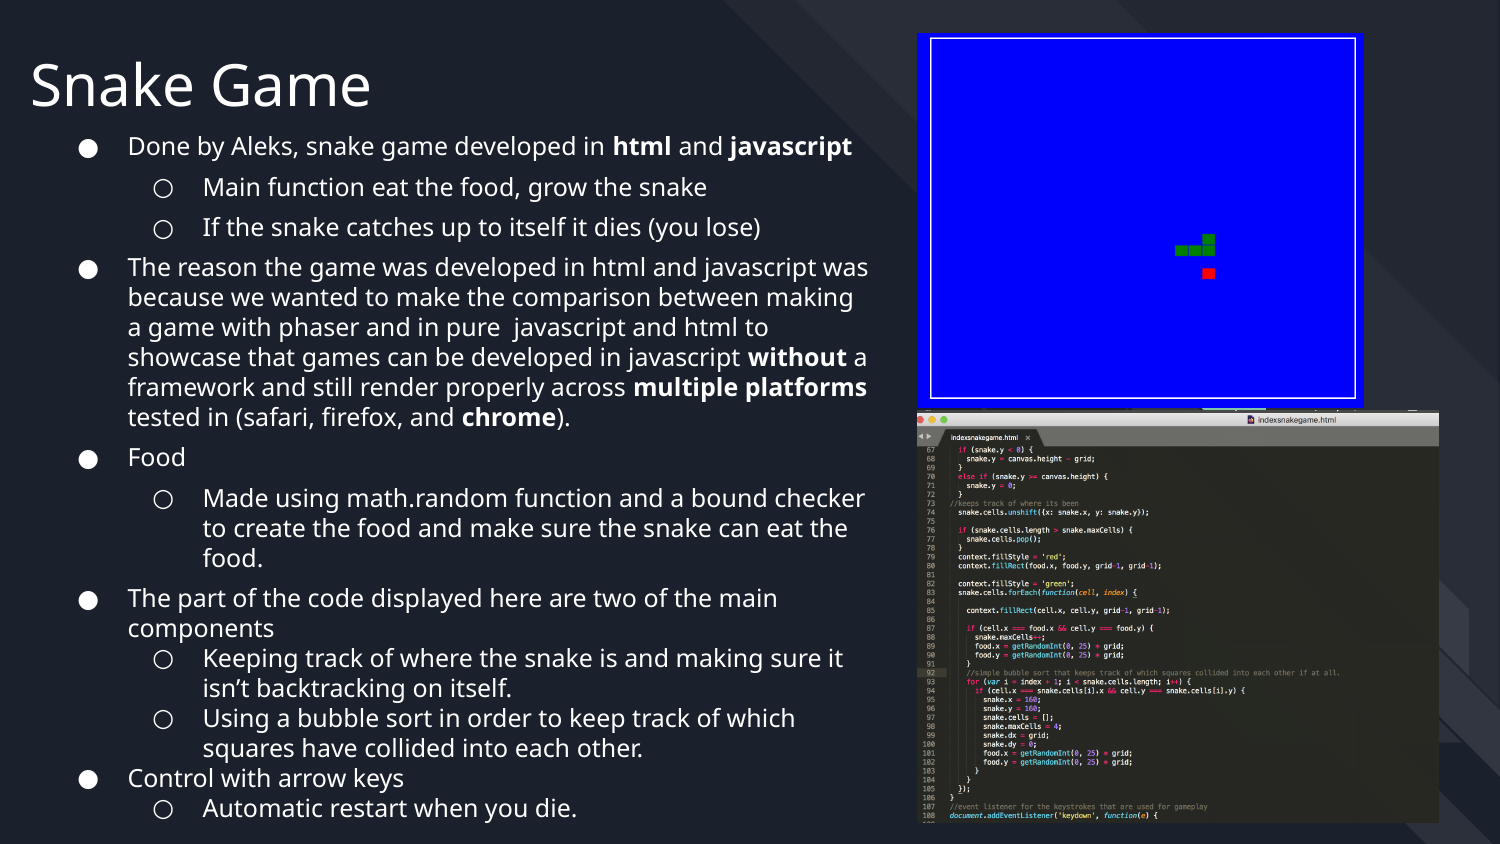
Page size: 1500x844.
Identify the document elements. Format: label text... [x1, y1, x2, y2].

title Snake Game [15, 22, 463, 144]
picture [917, 33, 1365, 409]
text_box Done by Aleks, snake game developed in html and javascript Main function eat the food, grow the snake If the snake catches up to itself it dies (you lose) The reason the game was developed in html and javascript was because we wanted to make the comparison between making a game with phaser and in pure javascript and html to showcase that games can be developed in javascript without a framework and still render properly across multiple platforms tested in (safari, firefox, and chrome). Food Made using math.random function and a bound checker to create the food and make sure the snake can eat the food. The part of the code displayed here are two of the main components Keeping track of where the snake is and making sure it isn’t backtracking on itself. Using a bubble sort in order to keep track of which squares have collided into each other. Control with arrow keys Automatic restart when you die. [37, 115, 885, 795]
picture [917, 410, 1439, 823]
